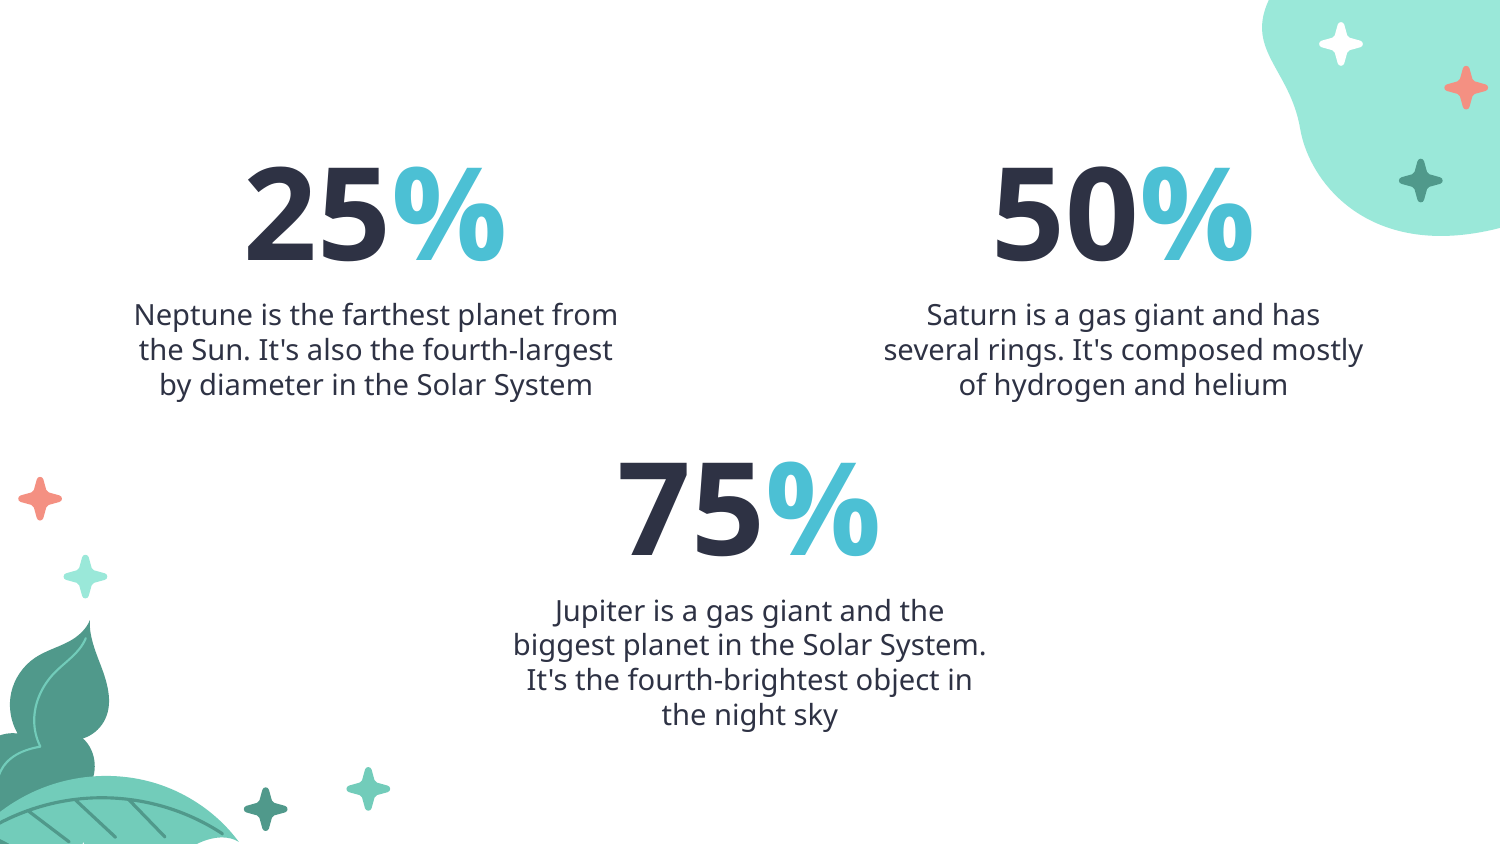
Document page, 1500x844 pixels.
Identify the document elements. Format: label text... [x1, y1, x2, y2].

title 50% [864, 140, 1383, 277]
title 25% [117, 140, 636, 277]
title 75% [491, 435, 1009, 572]
subtitle Jupiter is a gas giant and the biggest planet in the Solar System. It's the fourth-brightest object in the night sky [491, 576, 1009, 704]
subtitle Neptune is the farthest planet from the Sun. It's also the fourth-largest by diameter in the Solar System [117, 281, 636, 408]
subtitle Saturn is a gas giant and has several rings. It's composed mostly of hydrogen and helium [864, 281, 1383, 408]
